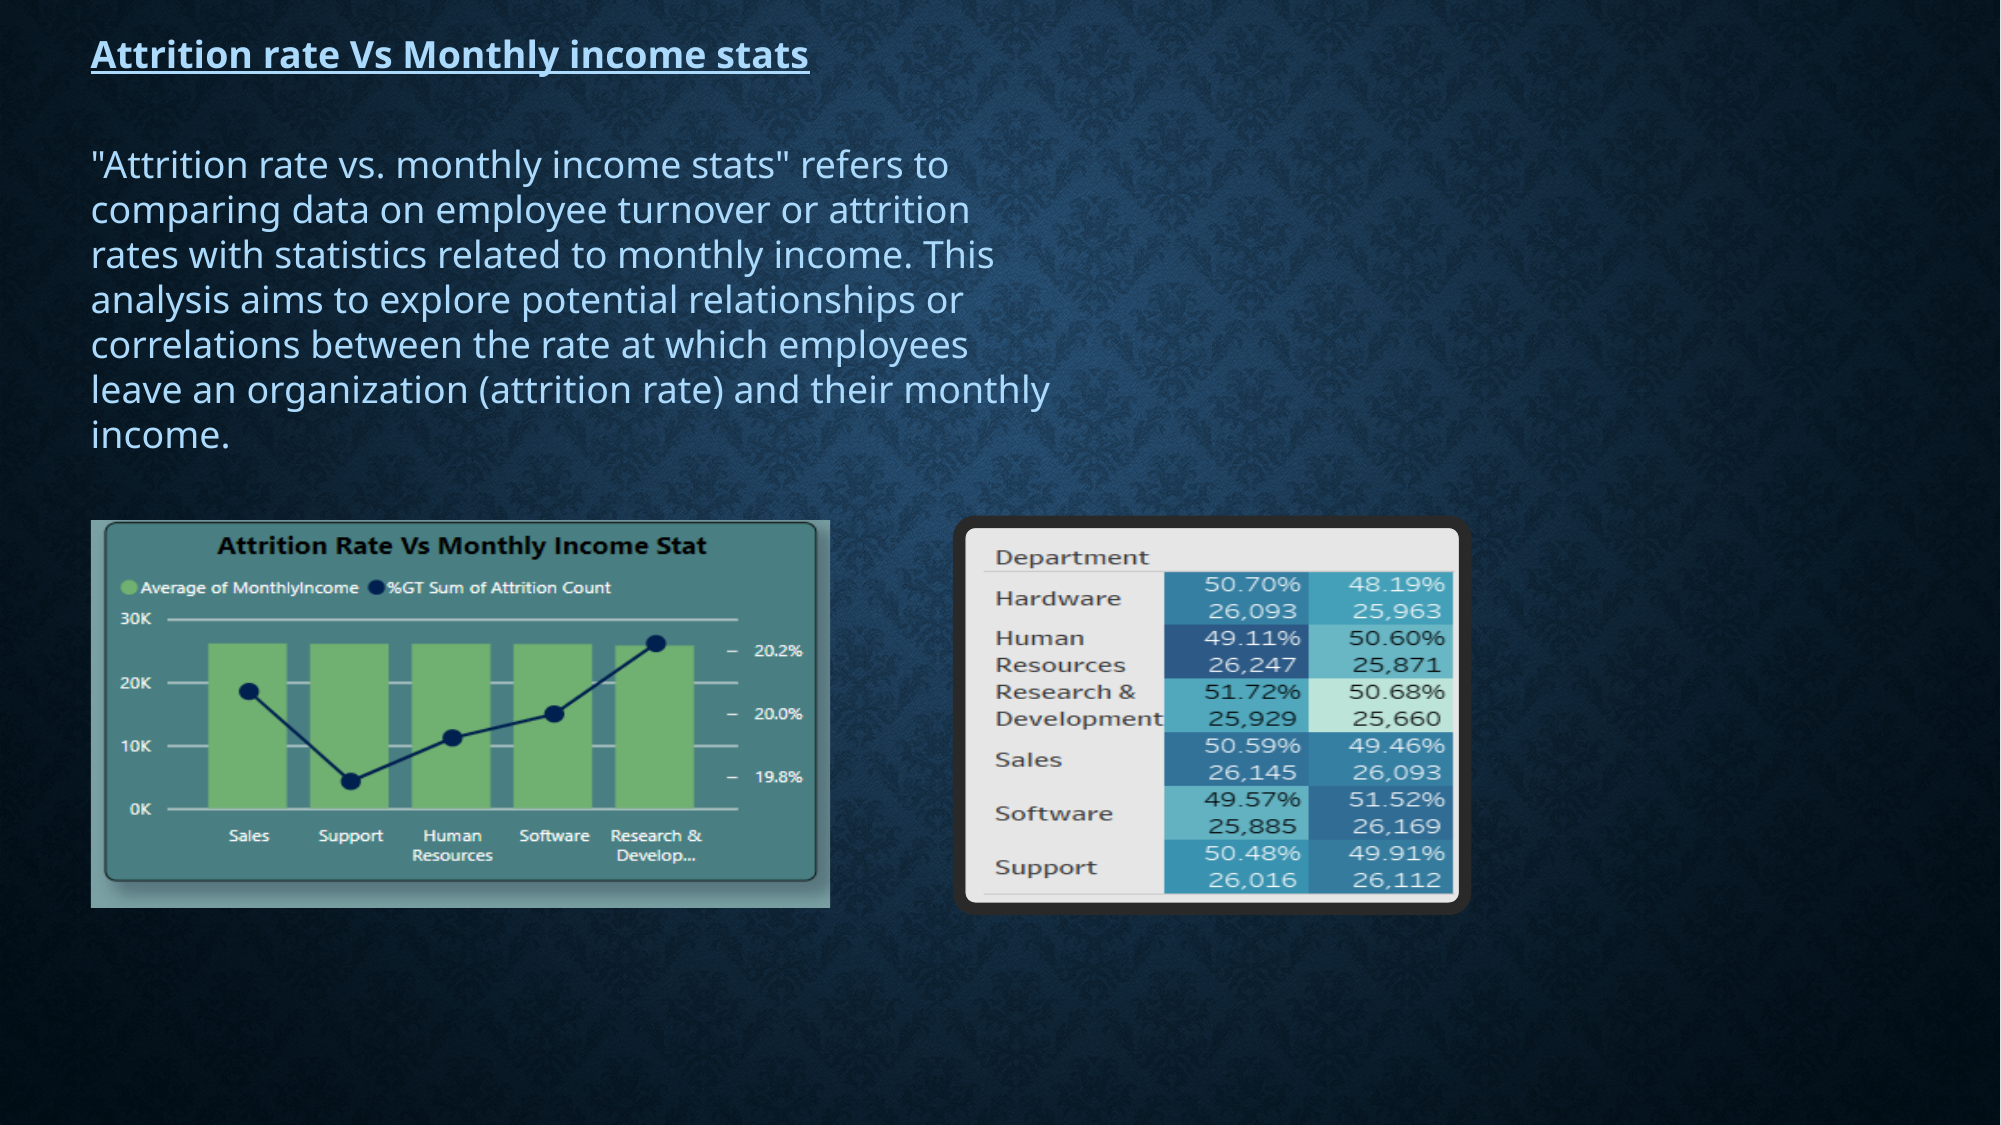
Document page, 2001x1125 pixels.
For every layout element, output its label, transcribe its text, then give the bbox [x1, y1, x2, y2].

picture [958, 521, 1466, 910]
text_box Attrition rate Vs Monthly income stats [75, 23, 1076, 84]
text_box "Attrition rate vs. monthly income stats" refers to comparing data on employee turnover or attrition rates with statistics related to monthly income. This analysis aims to explore potential relationships or correlations between the rate at which employees leave an organization (attrition rate) and their monthly income. [75, 134, 1076, 464]
picture [90, 519, 831, 908]
